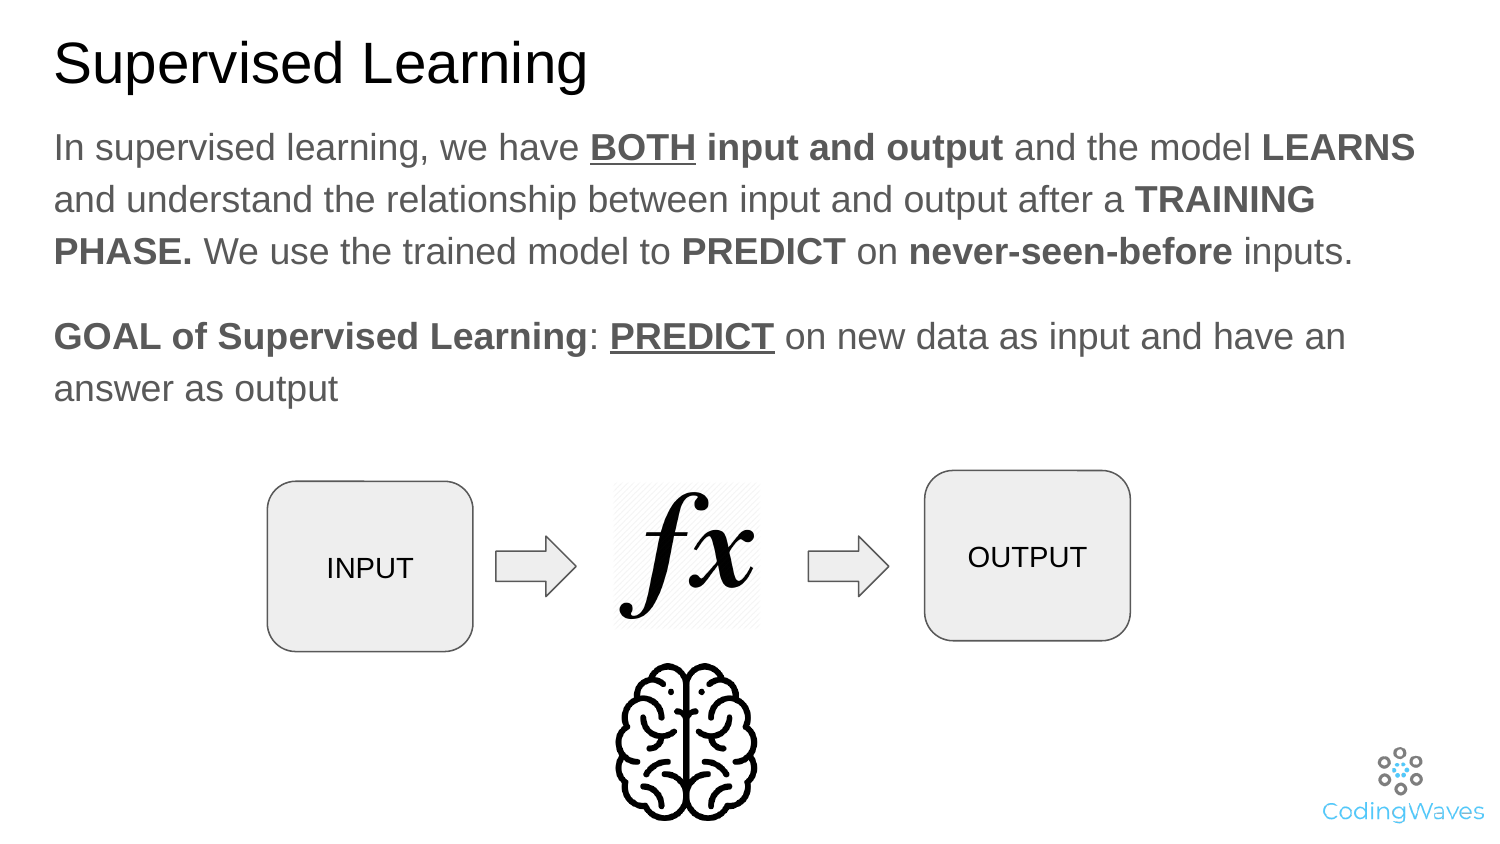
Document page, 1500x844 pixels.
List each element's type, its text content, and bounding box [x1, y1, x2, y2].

title Supervised Learning [38, 10, 1437, 101]
picture [1318, 740, 1493, 830]
text_box OUTPUT [924, 470, 1131, 641]
text_box [808, 536, 889, 597]
text_box INPUT [267, 481, 473, 652]
picture [611, 481, 761, 631]
text_box [495, 536, 577, 597]
list In supervised learning, we have BOTH input and output and the model LEARNS and understand the relationship between input and output after a TRAINING PHASE. We use the trained model to PREDICT on never-seen-before inputs. GOAL of Supervised Learning: PREDICT on new data as input and have an answer as output [38, 101, 1437, 235]
picture [607, 663, 765, 821]
